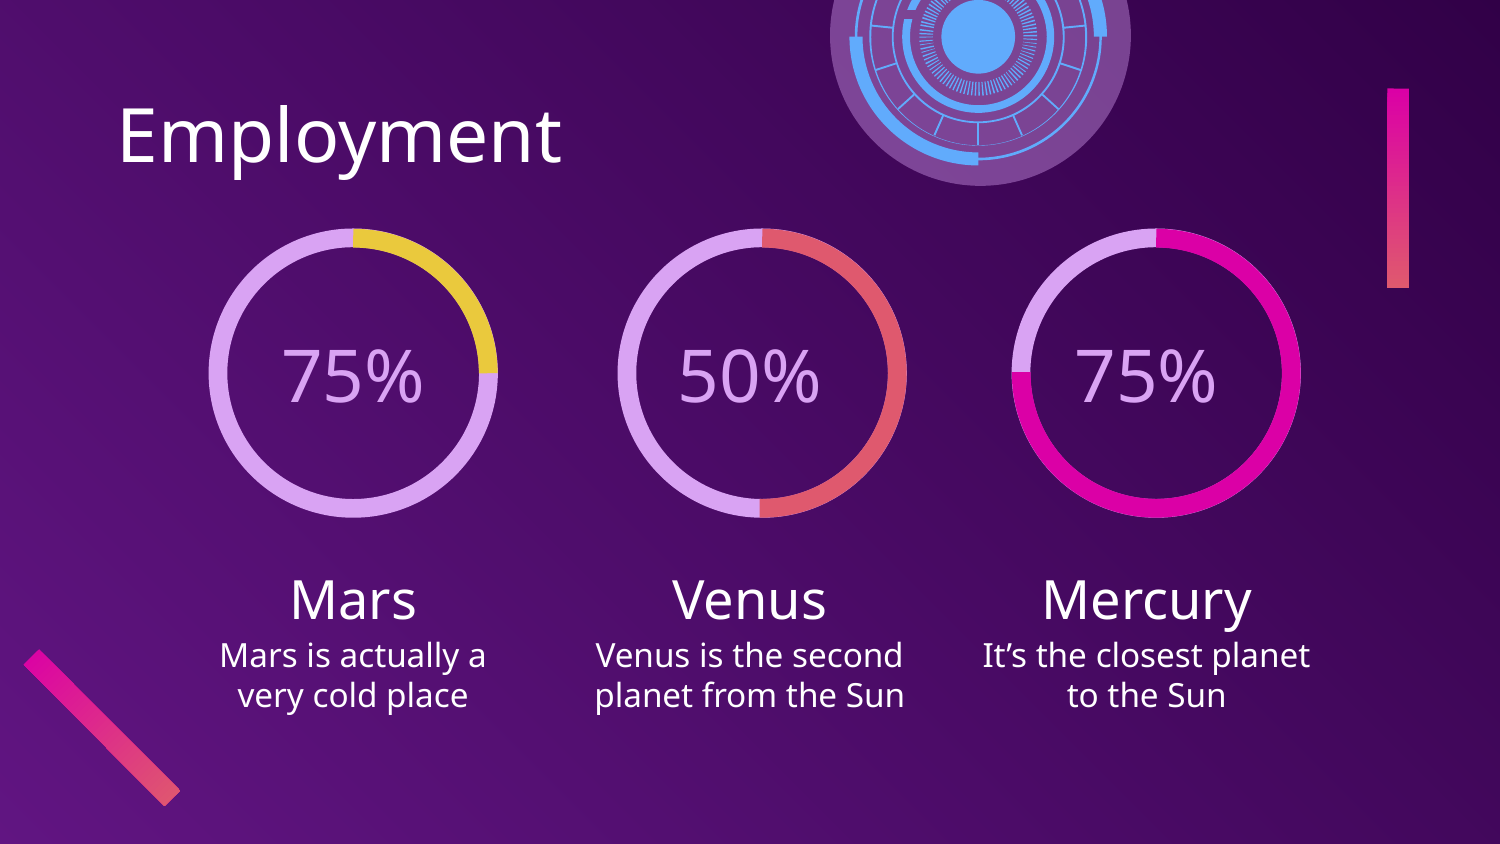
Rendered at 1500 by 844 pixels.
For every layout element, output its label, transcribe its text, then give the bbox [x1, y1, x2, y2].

text_box [1011, 228, 1301, 518]
subtitle Venus is the second planet from the Sun [566, 619, 934, 714]
text_box [617, 228, 907, 518]
title 50% [637, 325, 762, 421]
subtitle Venus [566, 568, 934, 619]
subtitle It’s the closest planet to the Sun [963, 619, 1331, 714]
text_box [759, 238, 898, 509]
subtitle Mercury [963, 568, 1331, 619]
title 75% [1031, 325, 1156, 373]
text_box [1387, 88, 1409, 289]
text_box [1021, 238, 1292, 509]
title Employment [101, 72, 1399, 167]
subtitle Mars is actually a very cold place [169, 619, 537, 714]
title 75% [233, 325, 474, 421]
text_box [208, 228, 498, 518]
text_box [353, 238, 489, 374]
subtitle Mars [169, 568, 537, 619]
